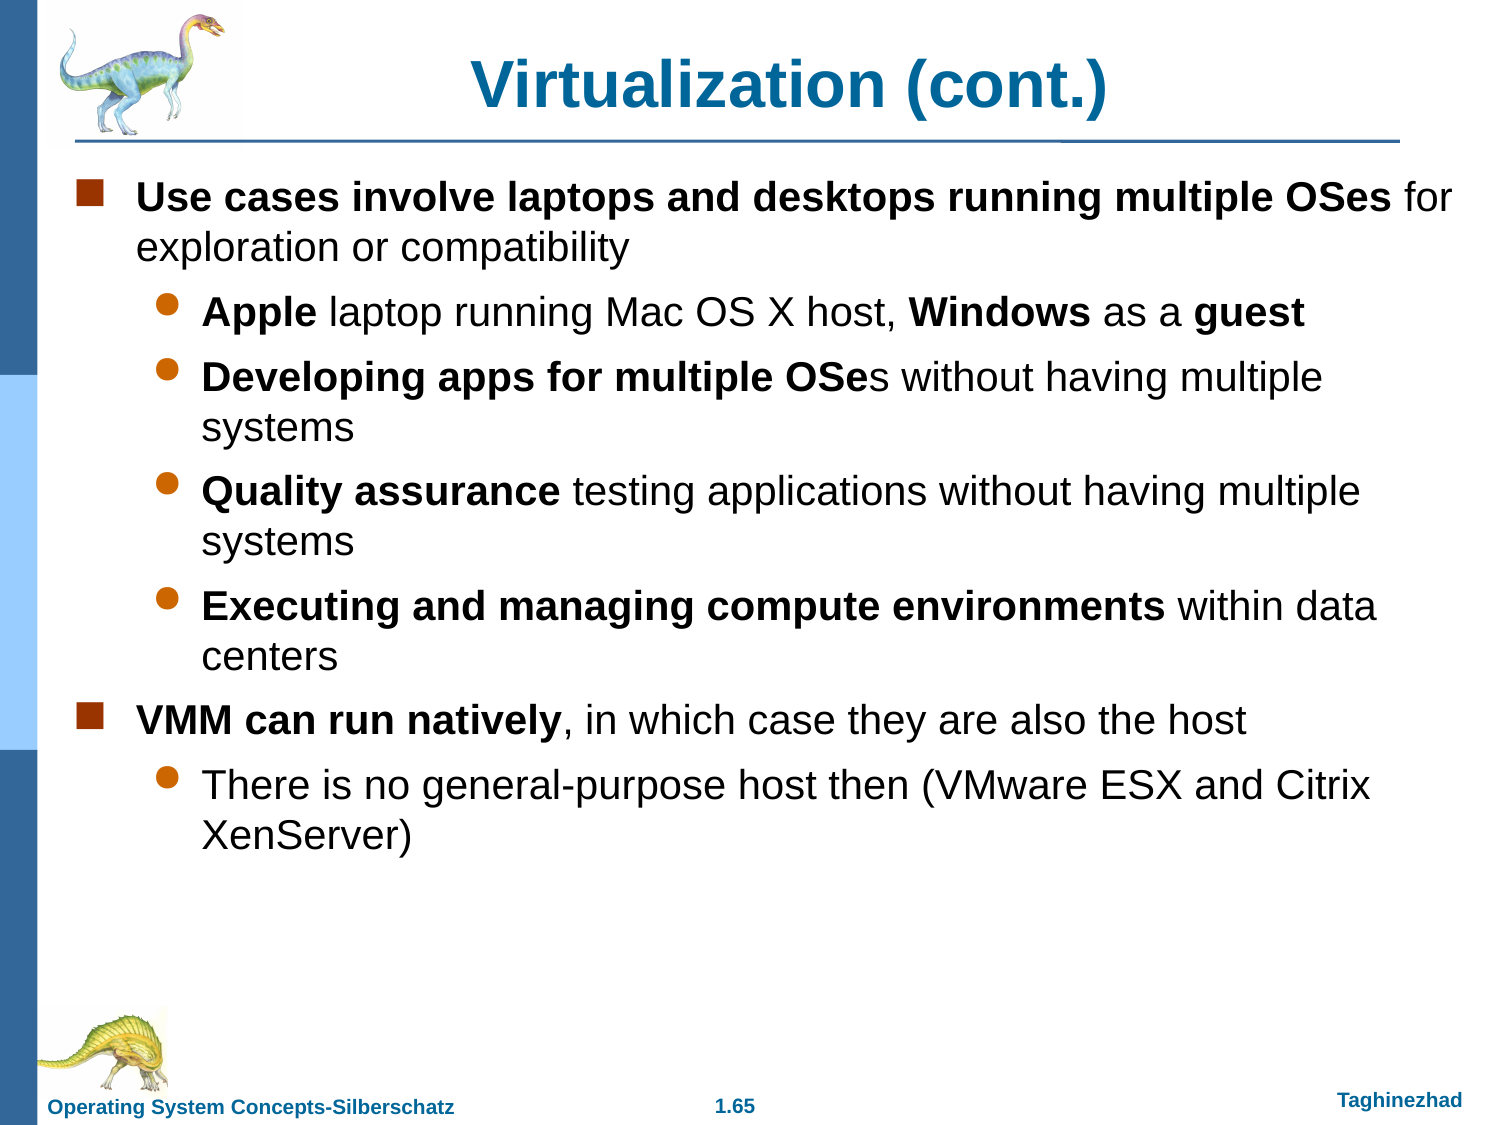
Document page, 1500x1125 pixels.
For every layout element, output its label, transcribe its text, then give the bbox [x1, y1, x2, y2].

picture [46, 0, 243, 149]
list Use cases involve laptops and desktops running multiple OSes for exploration or compatibility Apple laptop running Mac OS X host, Windows as a guest Developing apps for multiple OSes without having multiple systems Quality assurance testing applications without having multiple systems Executing and managing compute environments within data centers VMM can run natively, in which case they are also the host There is no general-purpose host then (VMware ESX and Citrix XenServer) [64, 162, 1475, 1033]
title Virtualization (cont.) [183, 33, 1398, 129]
picture [38, 1006, 168, 1099]
